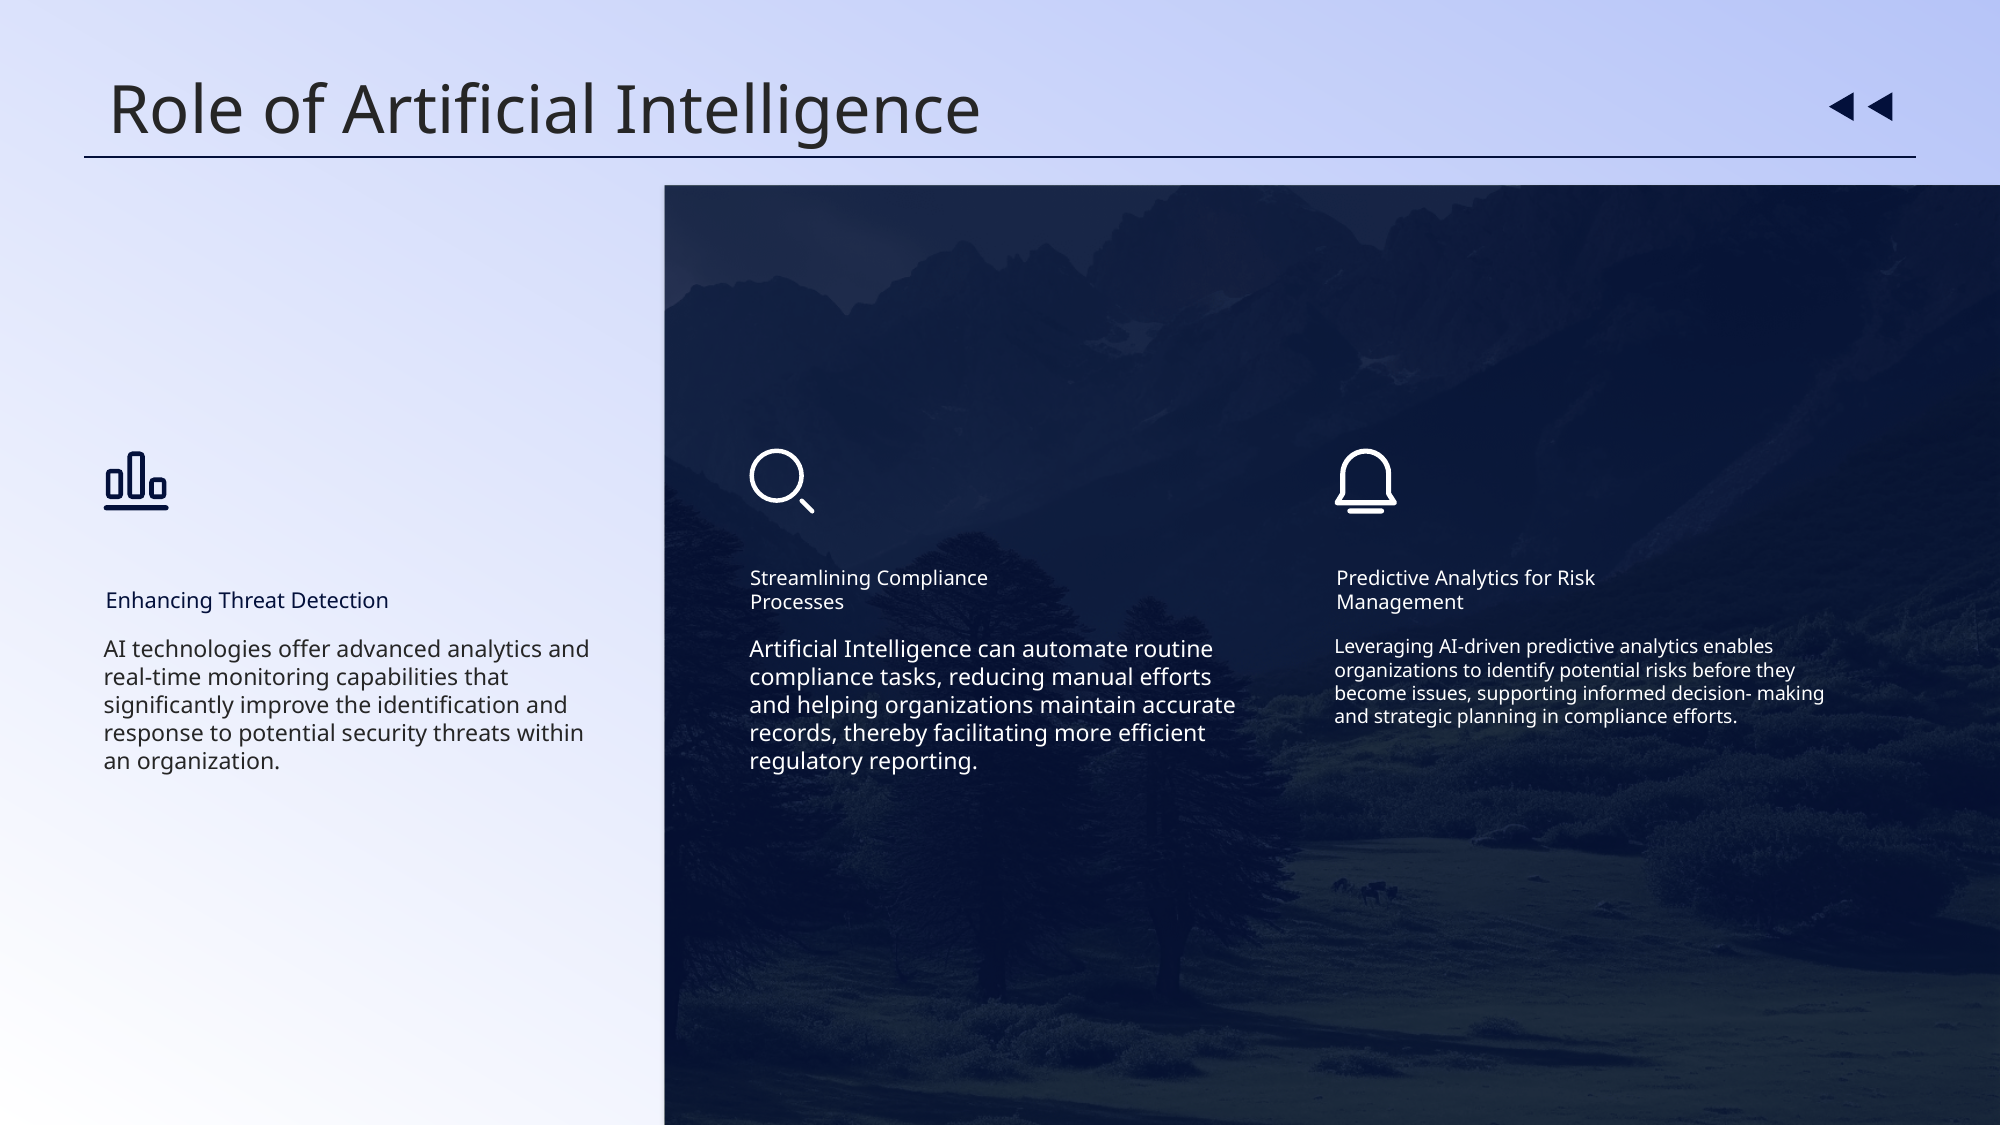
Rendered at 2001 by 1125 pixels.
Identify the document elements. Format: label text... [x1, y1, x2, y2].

text_box [105, 468, 124, 500]
text_box [149, 477, 167, 500]
text_box [127, 451, 145, 500]
text_box [103, 505, 169, 511]
picture [664, 185, 2000, 1125]
text_box Role of Artificial Intelligence [108, 68, 1890, 145]
text_box AI technologies offer advanced analytics and real-time monitoring capabilities that significantly improve the identification and response to potential security threats within an organization. [103, 634, 605, 815]
text_box [1828, 92, 1854, 122]
text_box [0, 0, 2000, 1125]
text_box [1867, 92, 1893, 122]
text_box Enhancing Threat Detection [105, 533, 431, 614]
